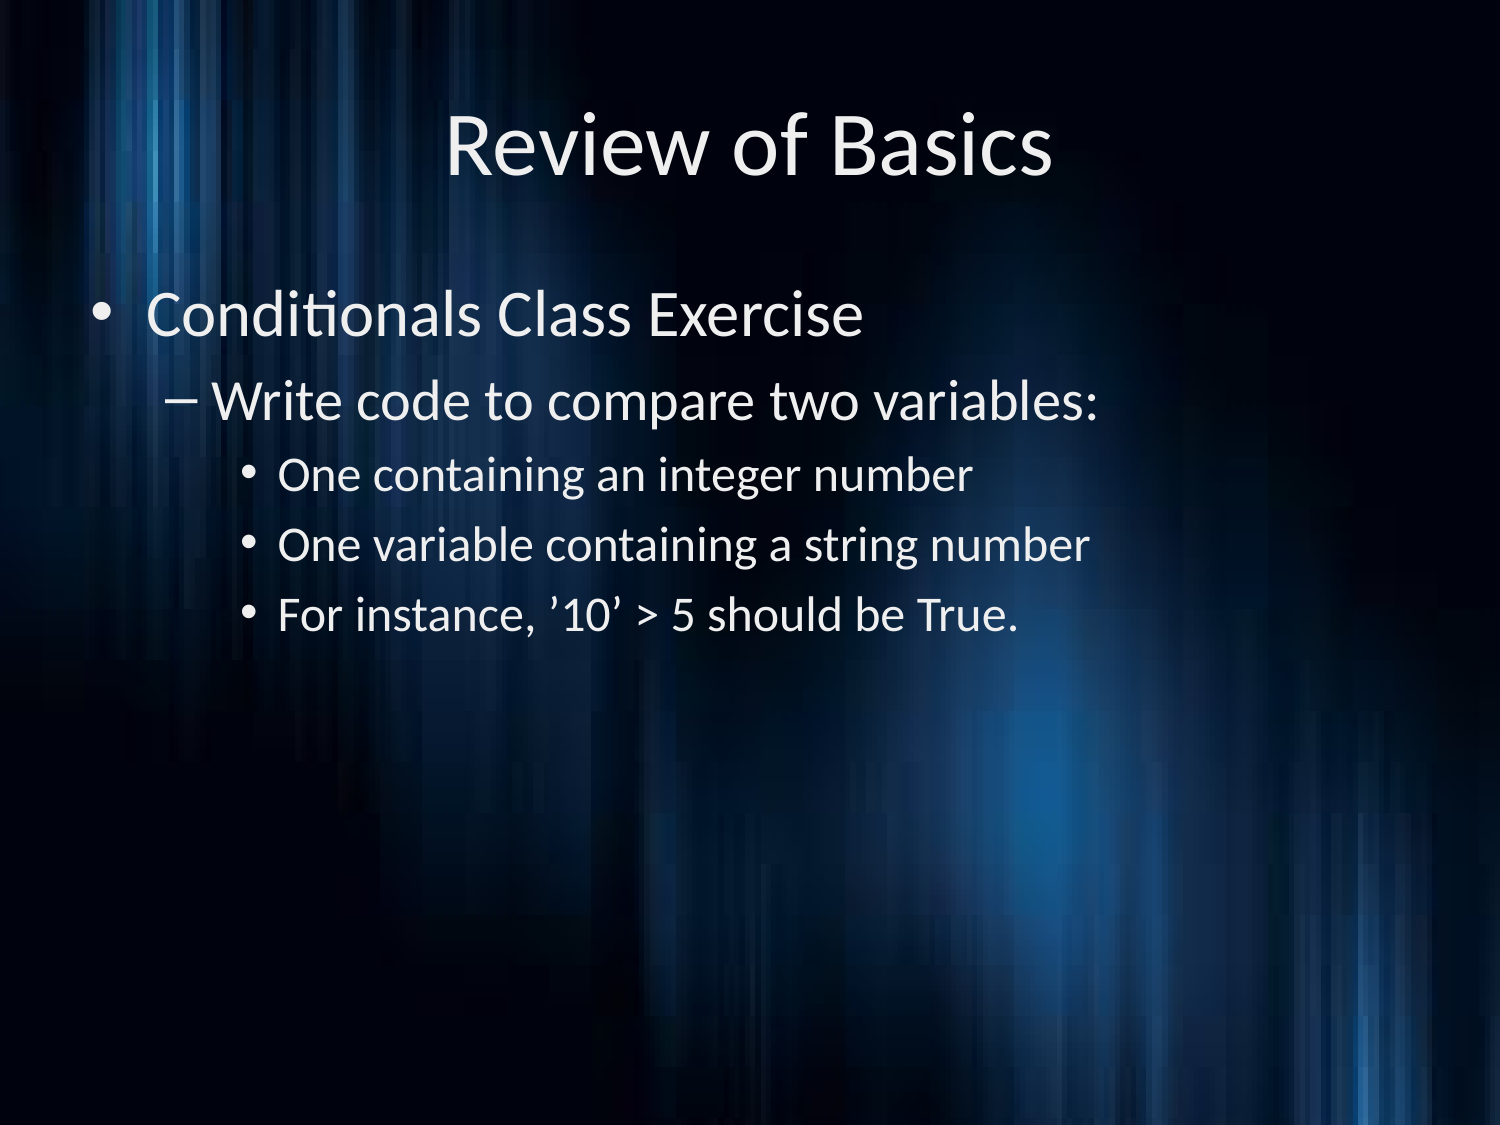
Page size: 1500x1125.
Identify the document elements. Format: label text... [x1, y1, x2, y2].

title Review of Basics [75, 45, 1425, 233]
picture [0, 0, 1500, 1125]
list Conditionals Class Exercise Write code to compare two variables: One containing an integer number One variable containing a string number For instance, ’10’ > 5 should be True. [75, 262, 1425, 1005]
